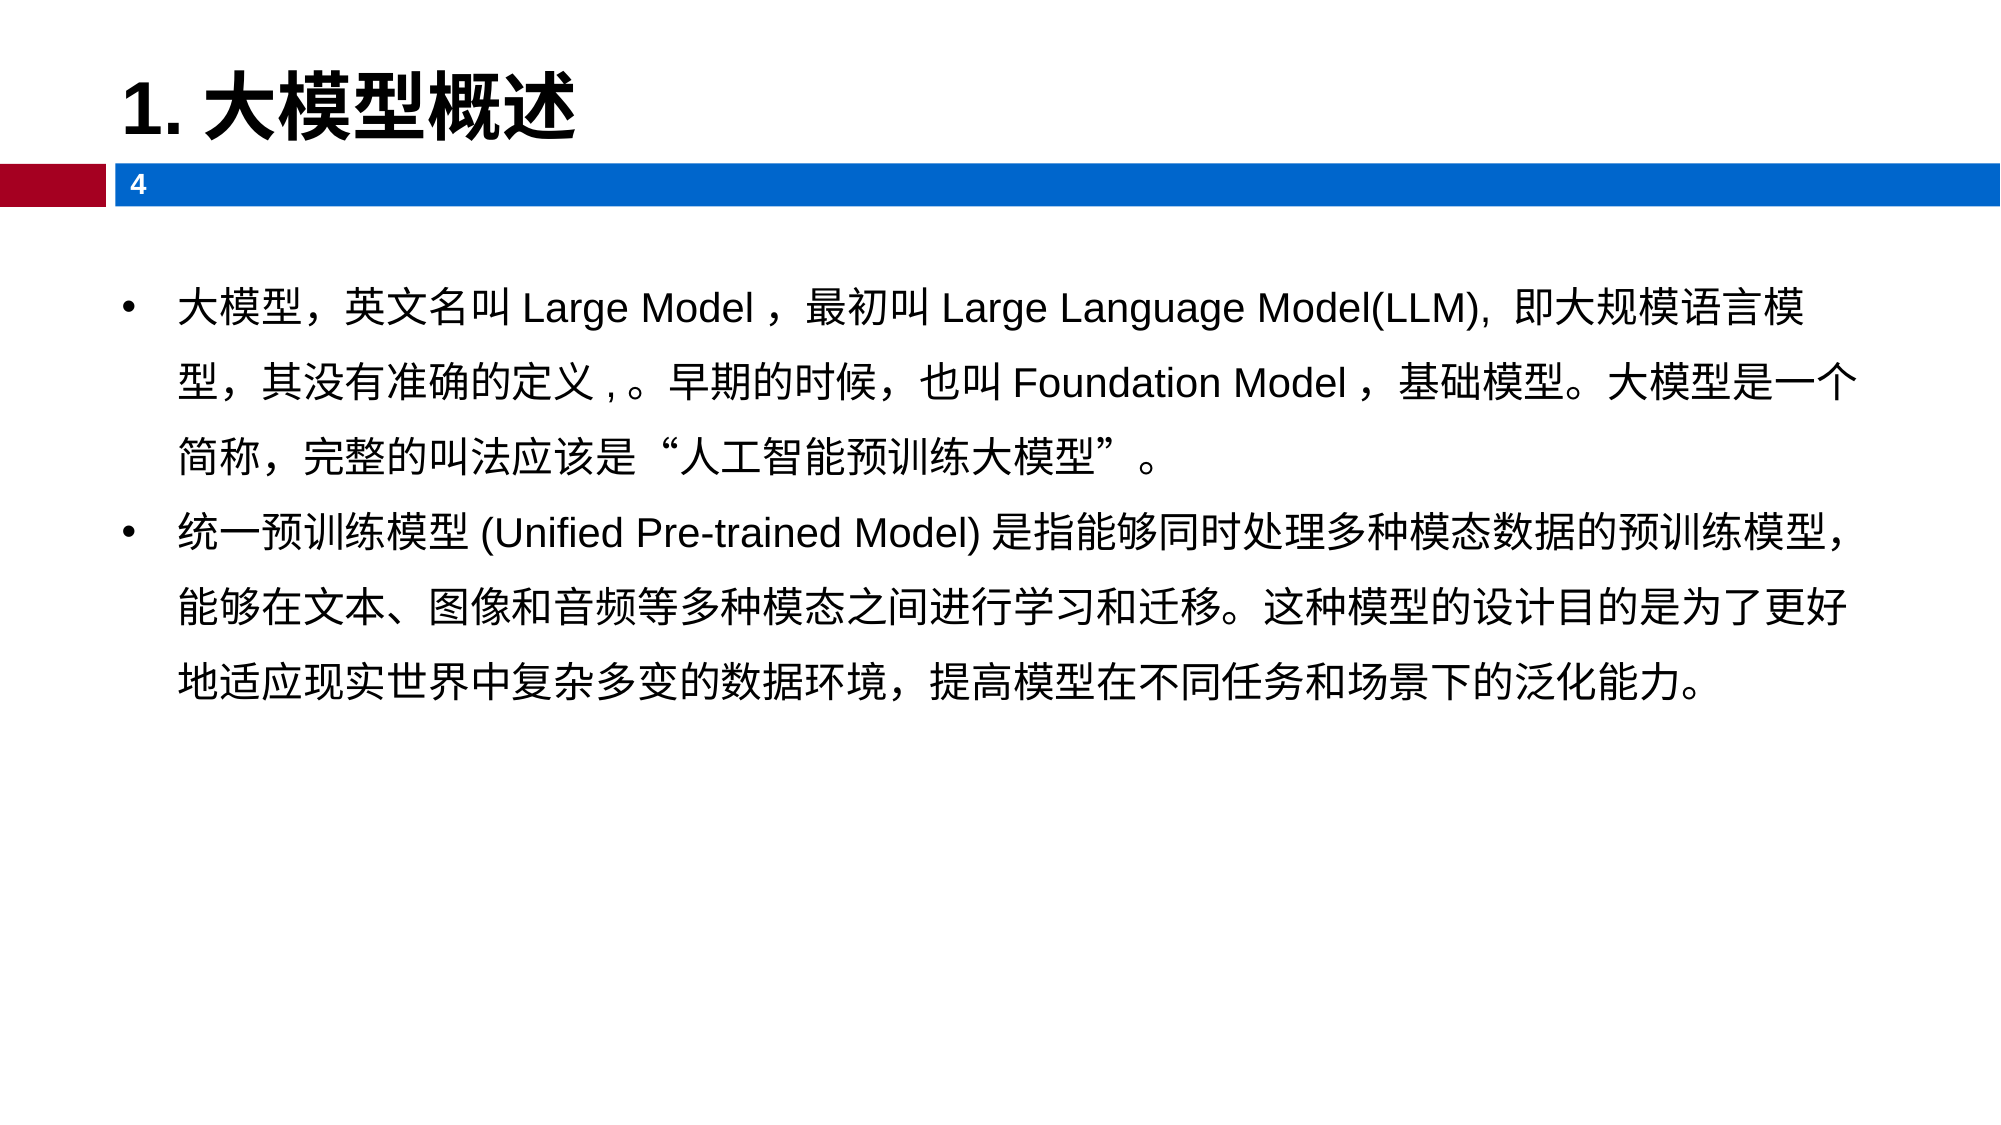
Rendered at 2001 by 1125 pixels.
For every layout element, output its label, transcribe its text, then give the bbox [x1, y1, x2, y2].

text_box 1.大模型概述 [106, 43, 1538, 166]
text_box 大模型，英文名叫Large Model，最初叫Large Language Model(LLM), 即大规模语言模型，其没有准确的定义,。早期的时候，也叫Foundation Model，基础模型。大模型是一个简称，完整的叫法应该是“人工智能预训练大模型”。 统一预训练模型(Unified Pre-trained Model)‌是指能够同时处理多种模态数据的预训练模型，能够在文本、图像和音频等多种模态之间进行学习和迁移。这种模型的设计目的是为了更好地适应现实世界中复杂多变的数据环境，提高模型在不同任务和场景下的泛化能力。 [106, 248, 1892, 714]
